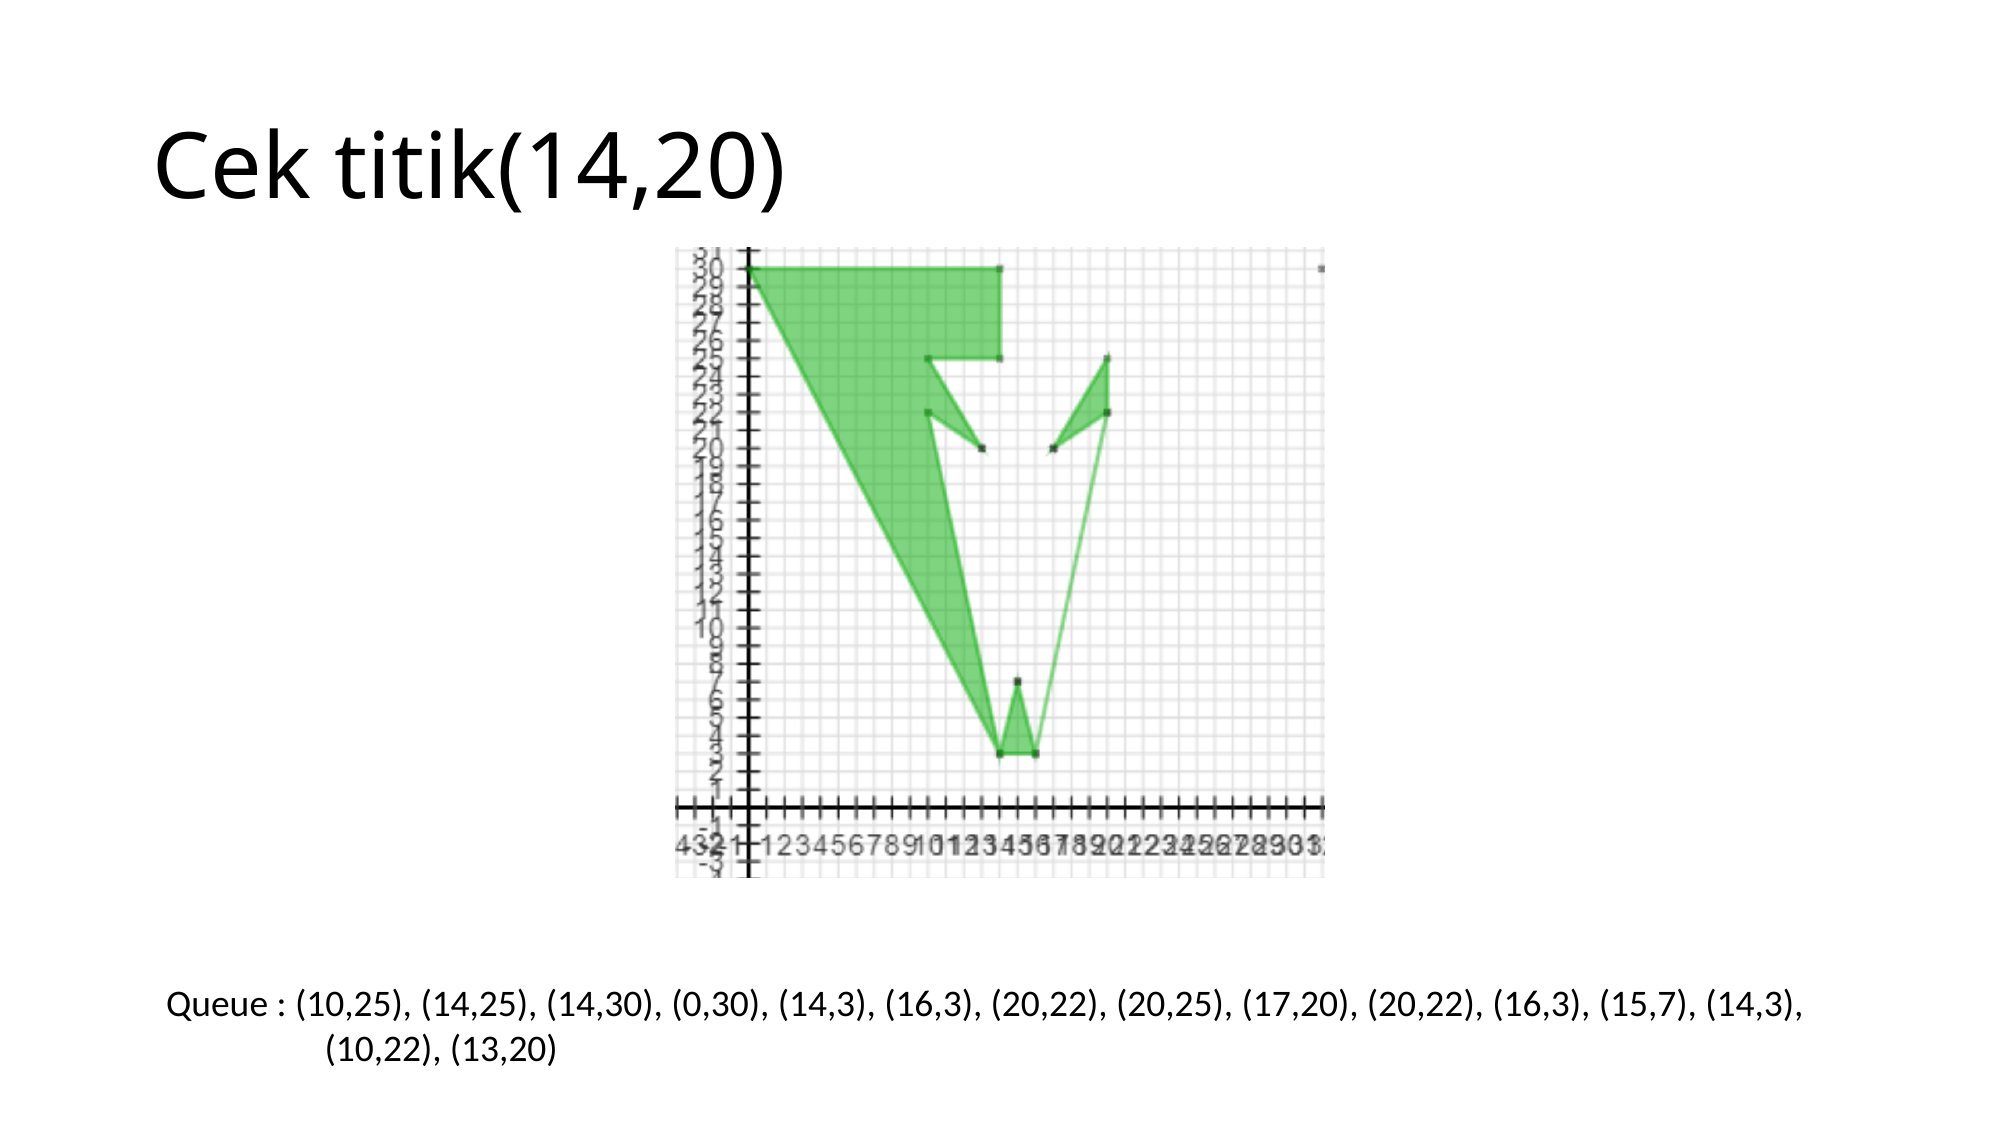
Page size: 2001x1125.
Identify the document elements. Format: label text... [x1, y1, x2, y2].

title Cek titik(14,20) [137, 59, 1863, 278]
text_box Queue : (10,25), (14,25), (14,30), (0,30), (14,3), (16,3), (20,22), (20,25), (17,20), (20,22), (16,3), (15,7), (14,3), (10,22), (13,20) [151, 971, 1837, 1077]
picture [674, 247, 1325, 878]
